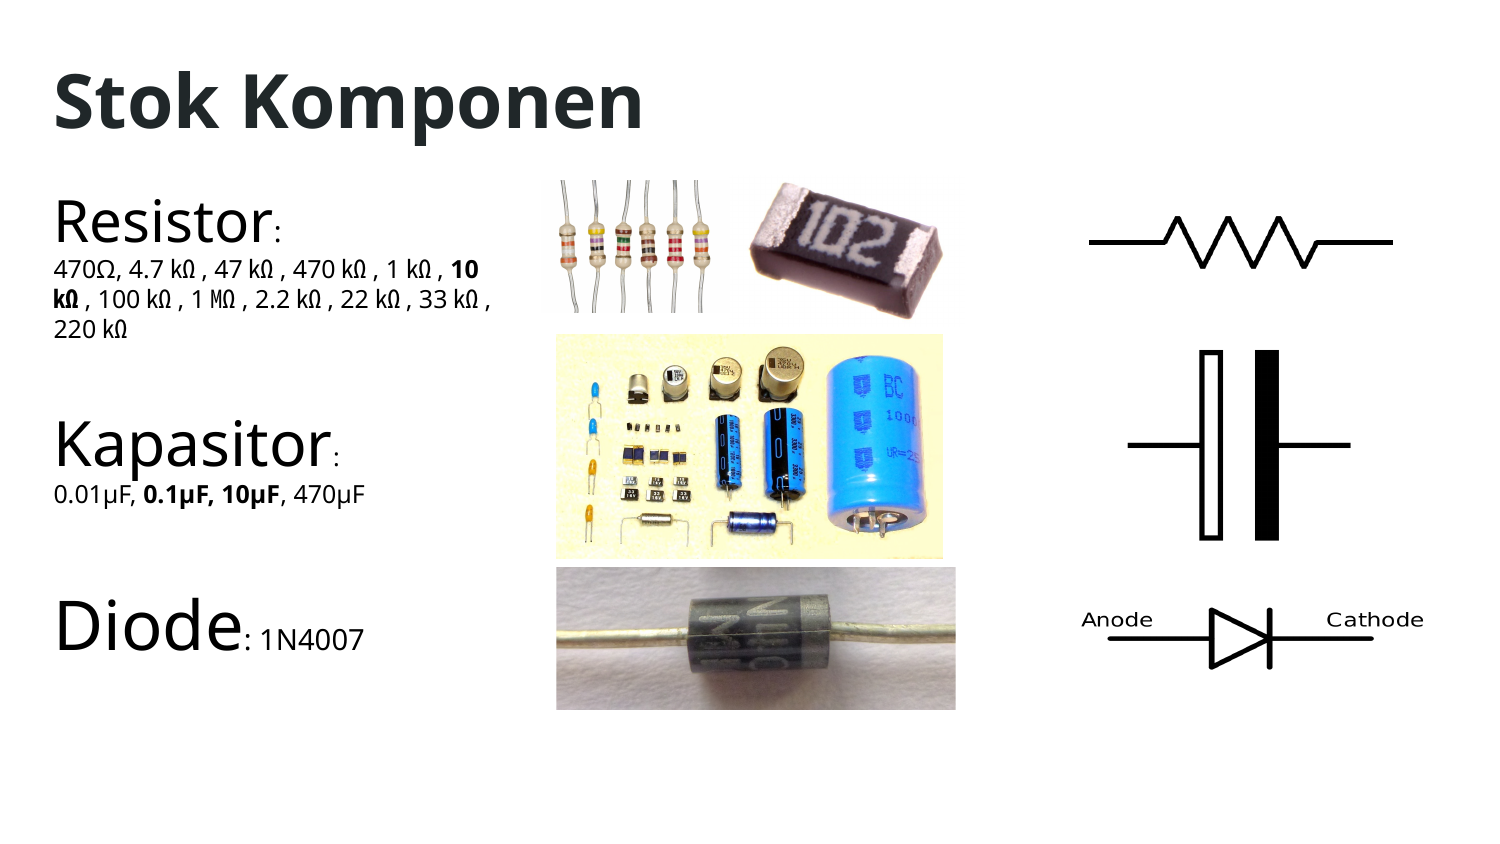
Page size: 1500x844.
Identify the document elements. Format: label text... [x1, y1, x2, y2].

text_box Diode: 1N4007 [38, 567, 542, 710]
picture [540, 174, 965, 327]
picture [556, 566, 956, 710]
picture [1038, 165, 1443, 318]
picture [1038, 566, 1443, 710]
text_box Resistor: 470Ω, 4.7㏀, 47㏀, 470㏀, 1㏀, 10㏀, 100㏀, 1㏁, 2.2㏀, 22㏀, 33㏀, 220㏀ Kapasitor: 0.01µF, 0.1µF, 10µF, 470µF [38, 168, 513, 559]
picture [1109, 334, 1372, 560]
title Stok Komponen [38, 38, 709, 181]
picture [556, 334, 943, 560]
